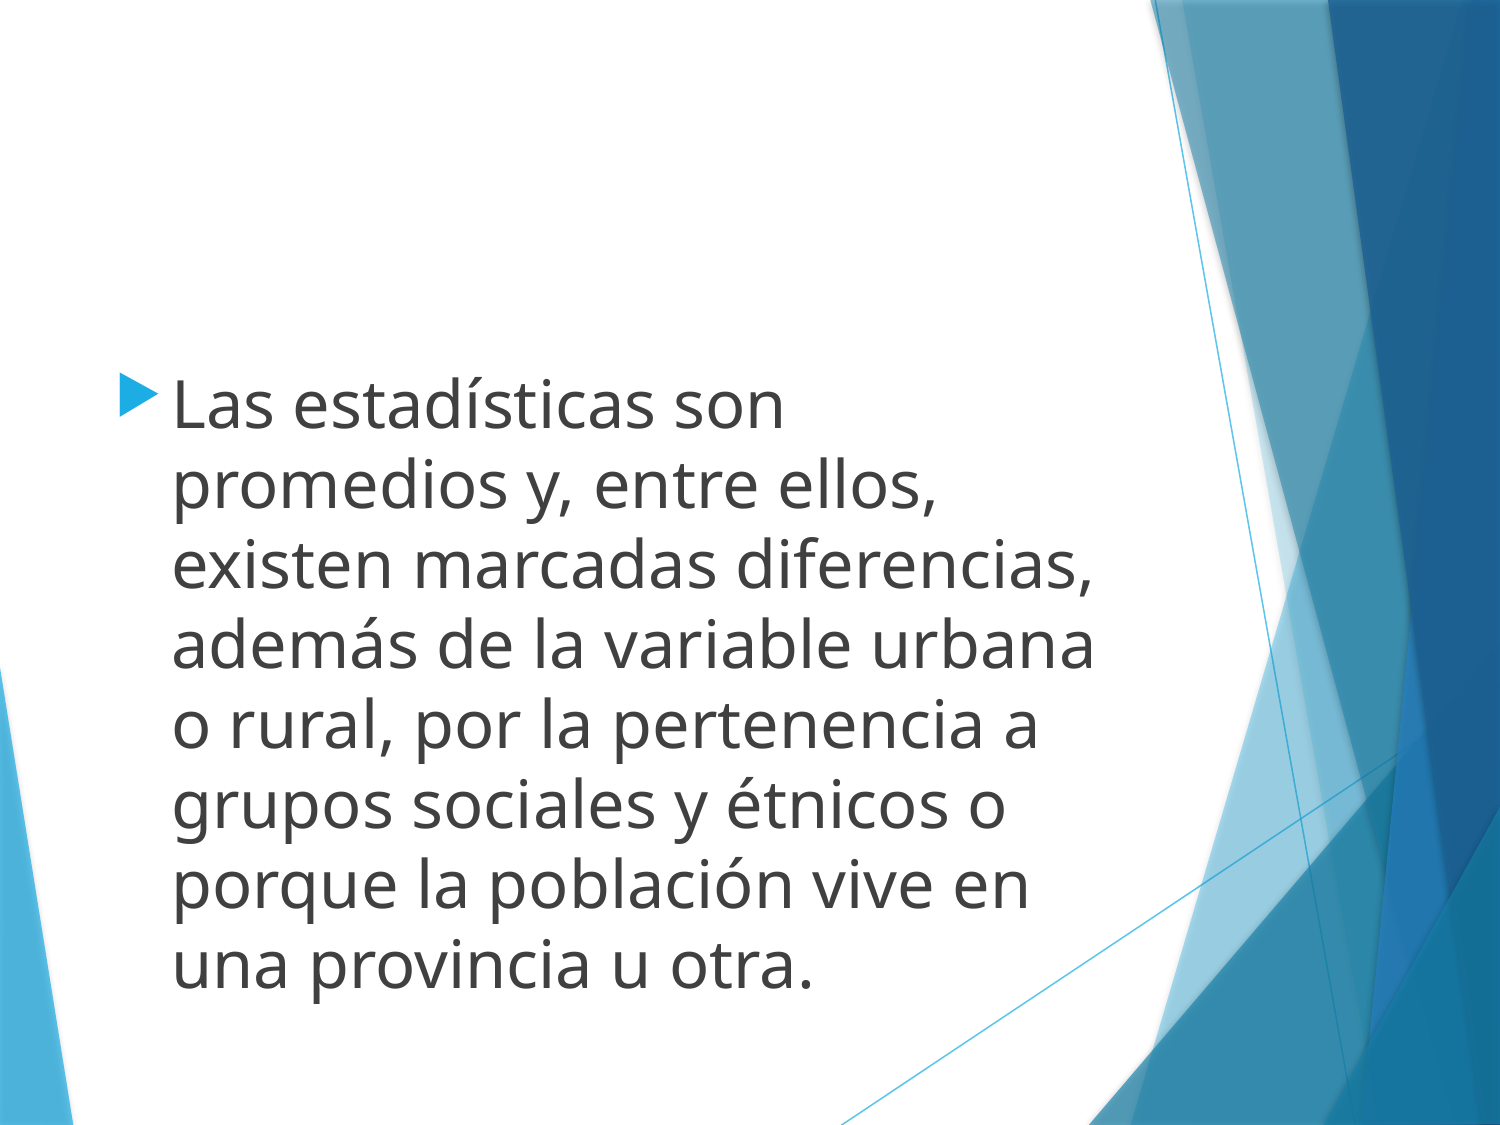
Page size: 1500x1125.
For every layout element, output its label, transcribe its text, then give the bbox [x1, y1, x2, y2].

list Las estadísticas son promedios y, entre ellos, existen marcadas diferencias, además de la variable urbana o rural, por la pertenencia a grupos sociales y étnicos o porque la población vive en una provincia u otra. [99, 354, 1142, 992]
